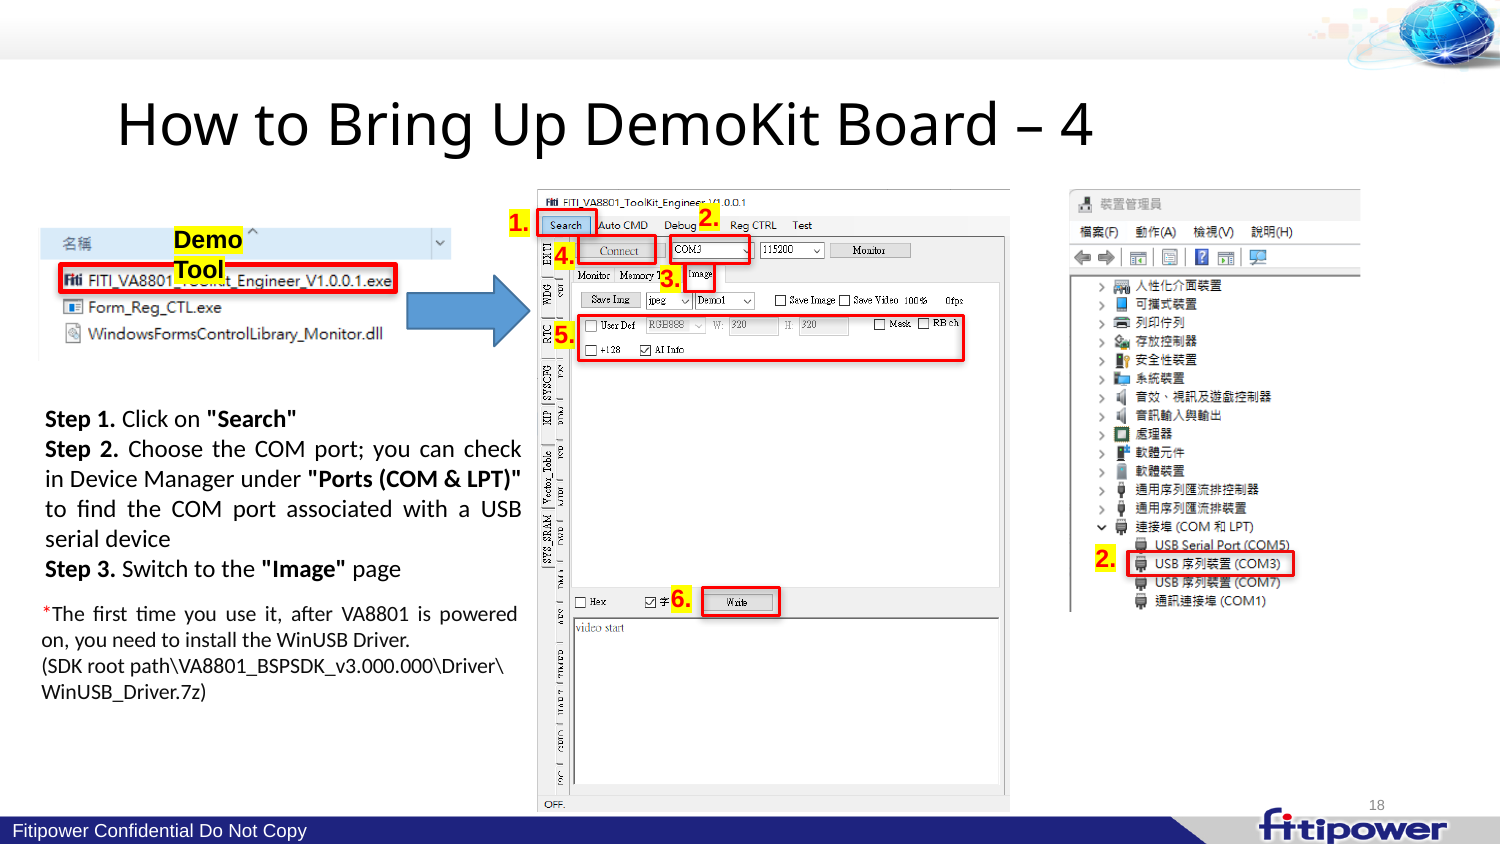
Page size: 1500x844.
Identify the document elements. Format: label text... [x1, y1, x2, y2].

text_box [455, 274, 531, 348]
title How to Bring Up DemoKit Board – 4 [103, 44, 1398, 209]
text_box Demo Tool [158, 216, 298, 223]
text_box *The first time you use it, after VA8801 is powered on, you need to install the WinUSB Driver. (SDK root path\VA8801_BSPSDK_v3.000.000\Driver\WinUSB_Driver.7z) [26, 592, 534, 712]
slide_number 18 [1060, 782, 1398, 828]
text_box 1. [493, 198, 537, 244]
text_box Step 1. Click on "Search" Step 2. Choose the COM port; you can check in Device Manager under "Ports (COM & LPT)" to find the COM port associated with a USB serial device Step 3. Switch to the "Image" page [30, 395, 537, 590]
picture [0, 0, 1500, 844]
